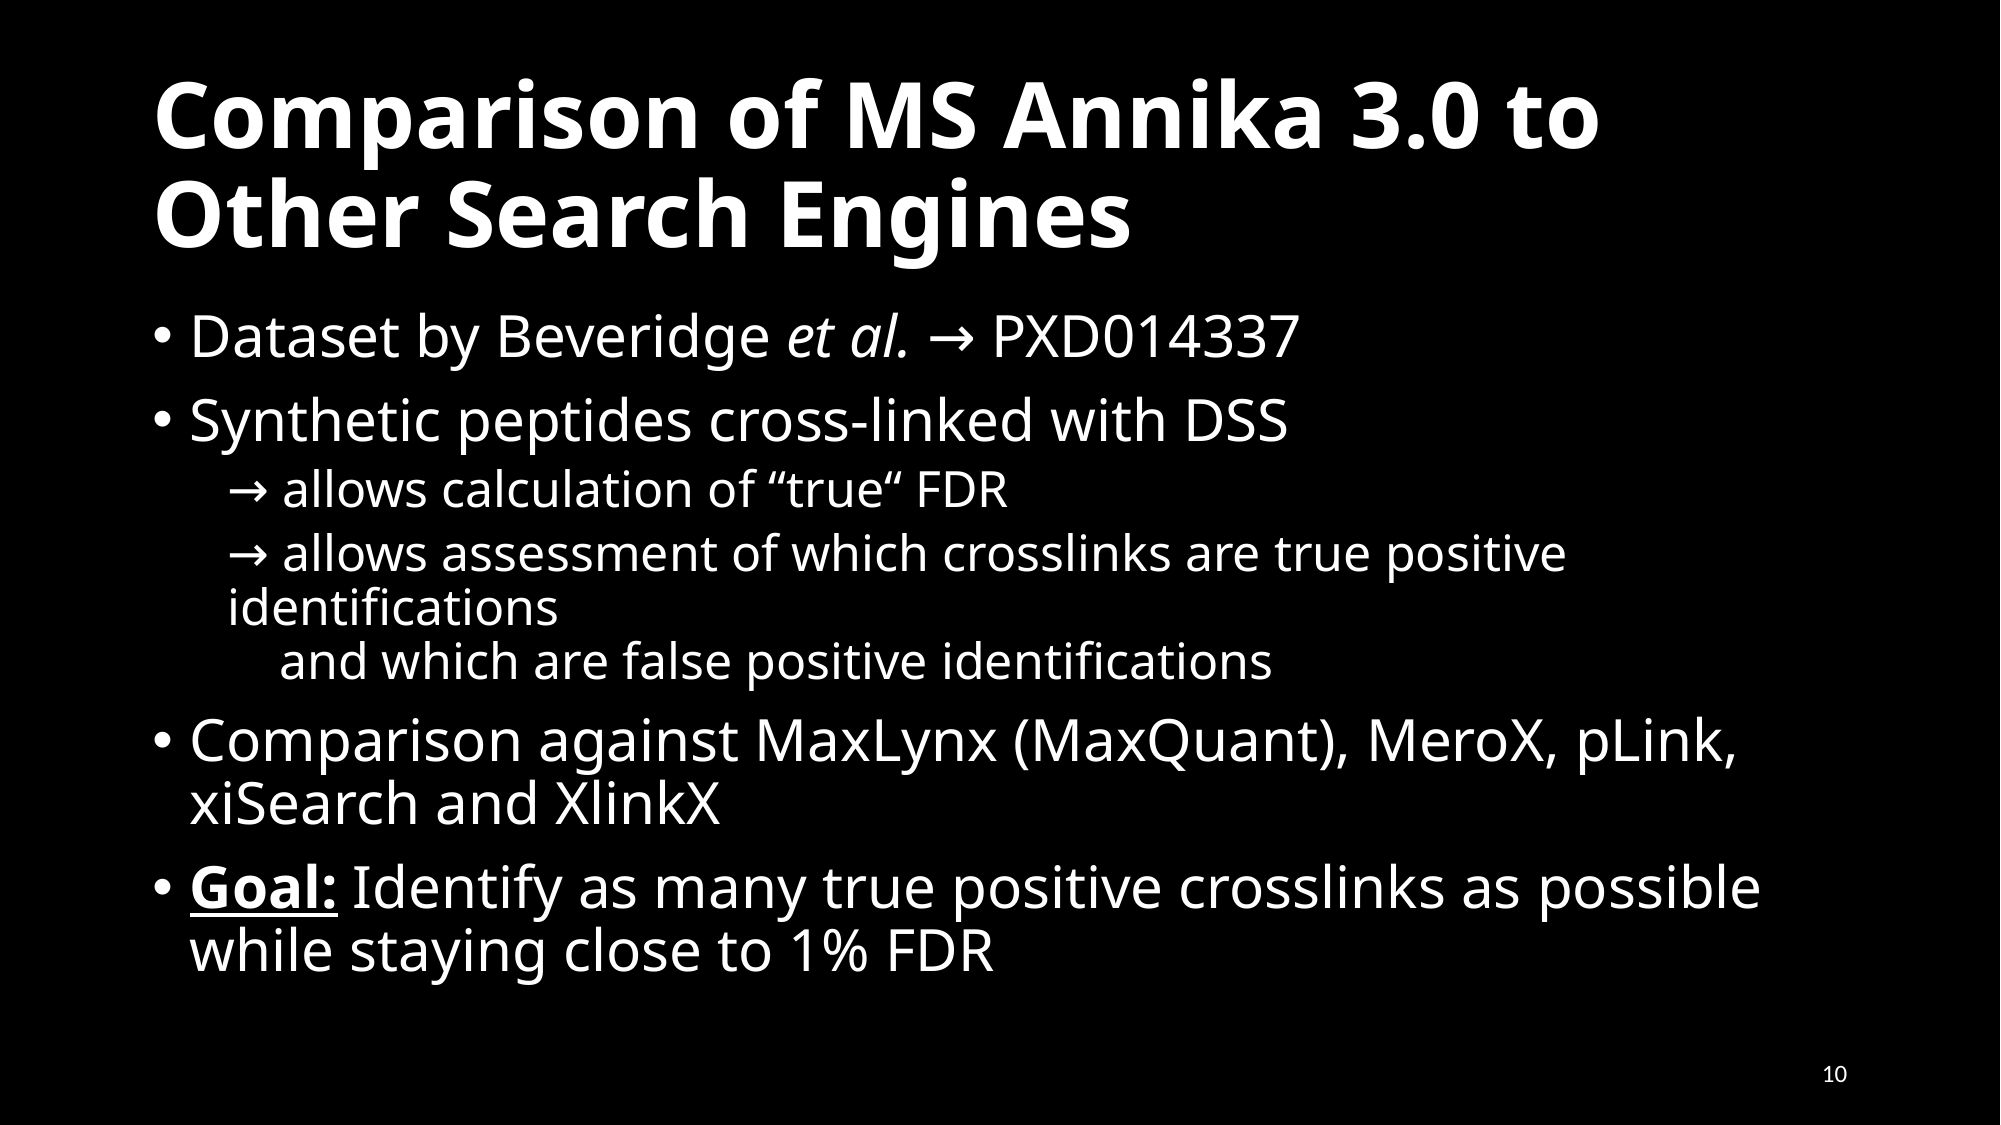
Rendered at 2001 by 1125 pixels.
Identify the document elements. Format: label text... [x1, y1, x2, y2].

slide_number 10 [1412, 1042, 1863, 1103]
title Comparison of MS Annika 3.0 to Other Search Engines [137, 59, 1863, 278]
list Dataset by Beveridge et al. → PXD014337 Synthetic peptides cross-linked with DSS → allows calculation of “true“ FDR → allows assessment of which crosslinks are true positive identifications and which are false positive identifications Comparison against MaxLynx (MaxQuant), MeroX, pLink, xiSearch and XlinkX Goal: Identify as many true positive crosslinks as possible while staying close to 1% FDR [137, 299, 1863, 1014]
